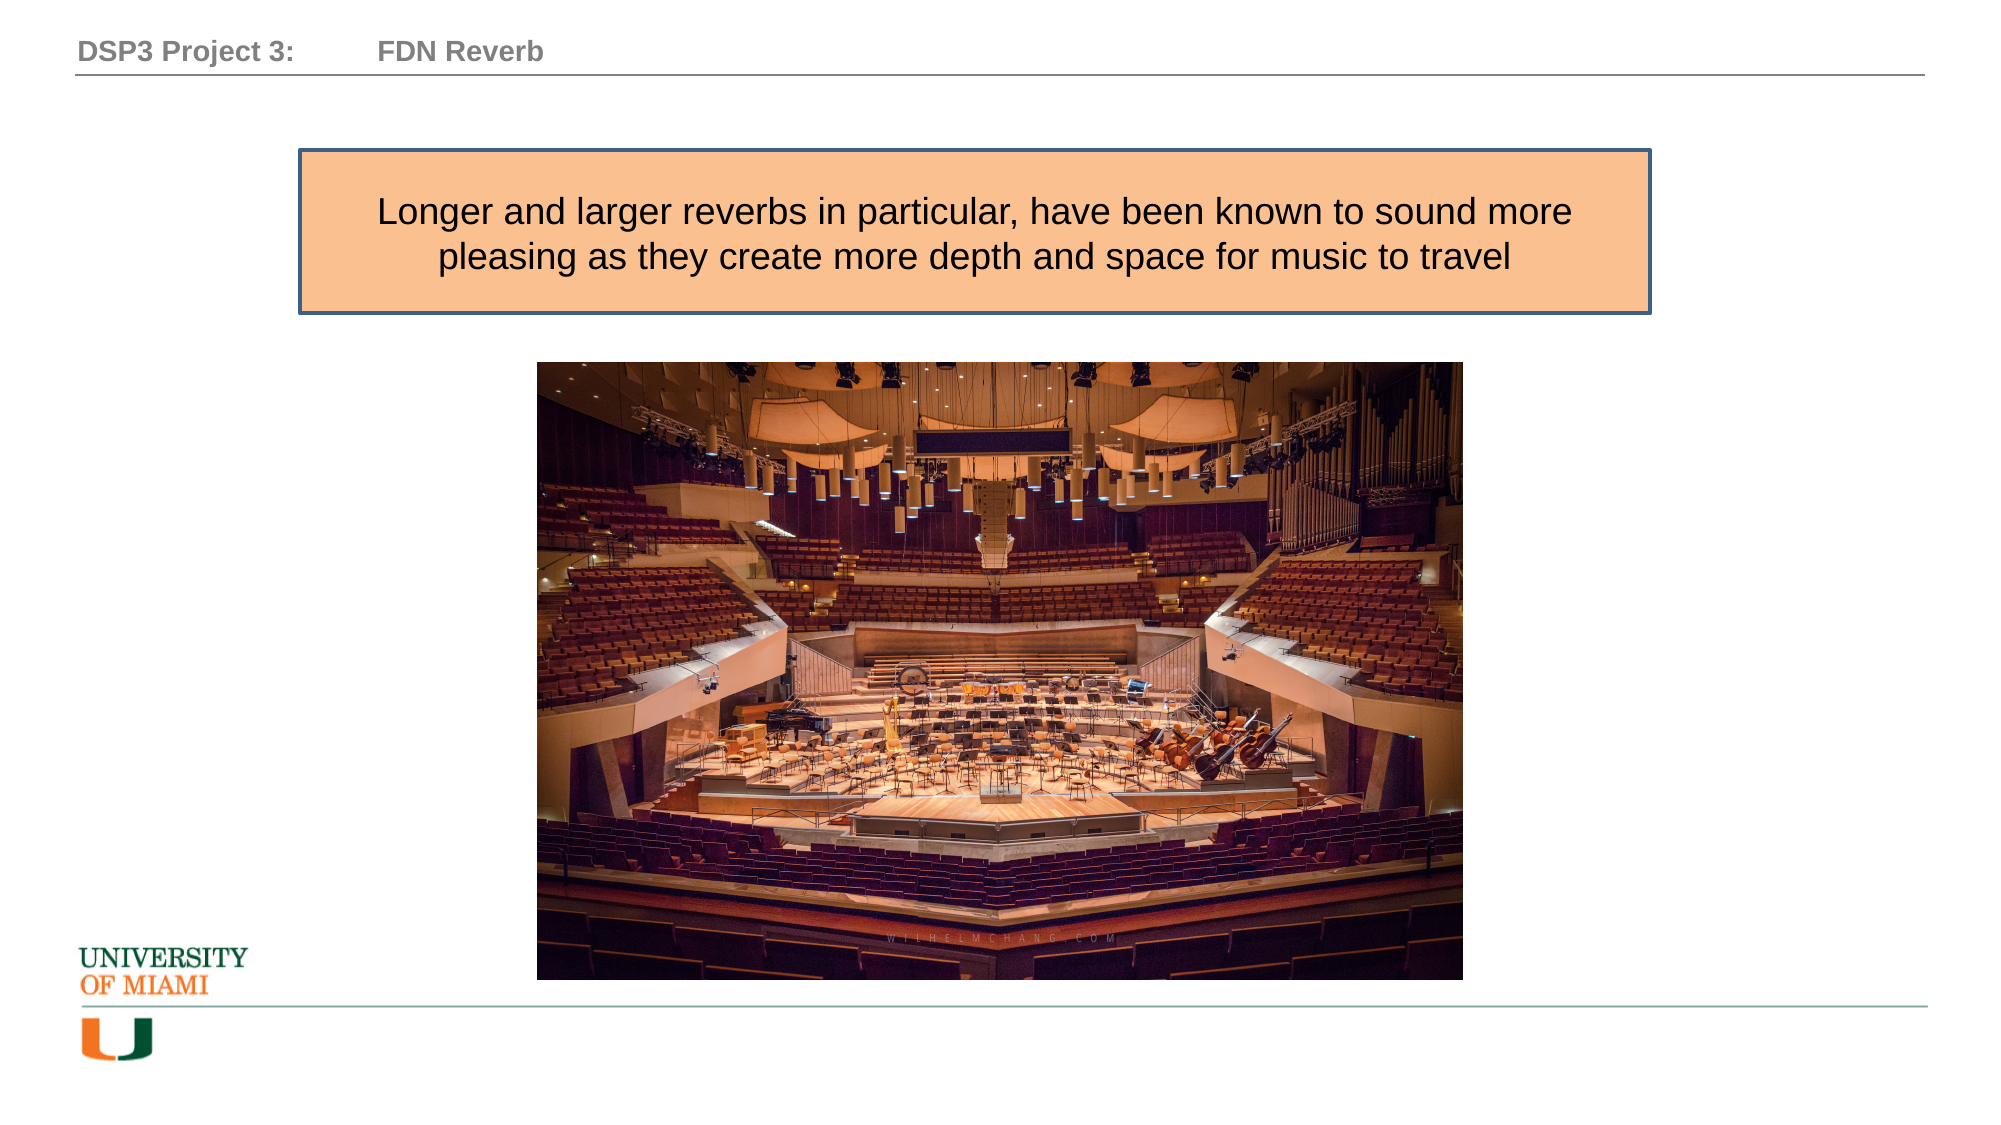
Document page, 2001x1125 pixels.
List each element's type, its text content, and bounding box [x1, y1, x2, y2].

text_box DSP3 Project 3: FDN Reverb [62, 24, 1375, 75]
picture [0, 362, 2000, 1125]
text_box Longer and larger reverbs in particular, have been known to sound more pleasing as they create more depth and space for music to travel [298, 148, 1652, 315]
